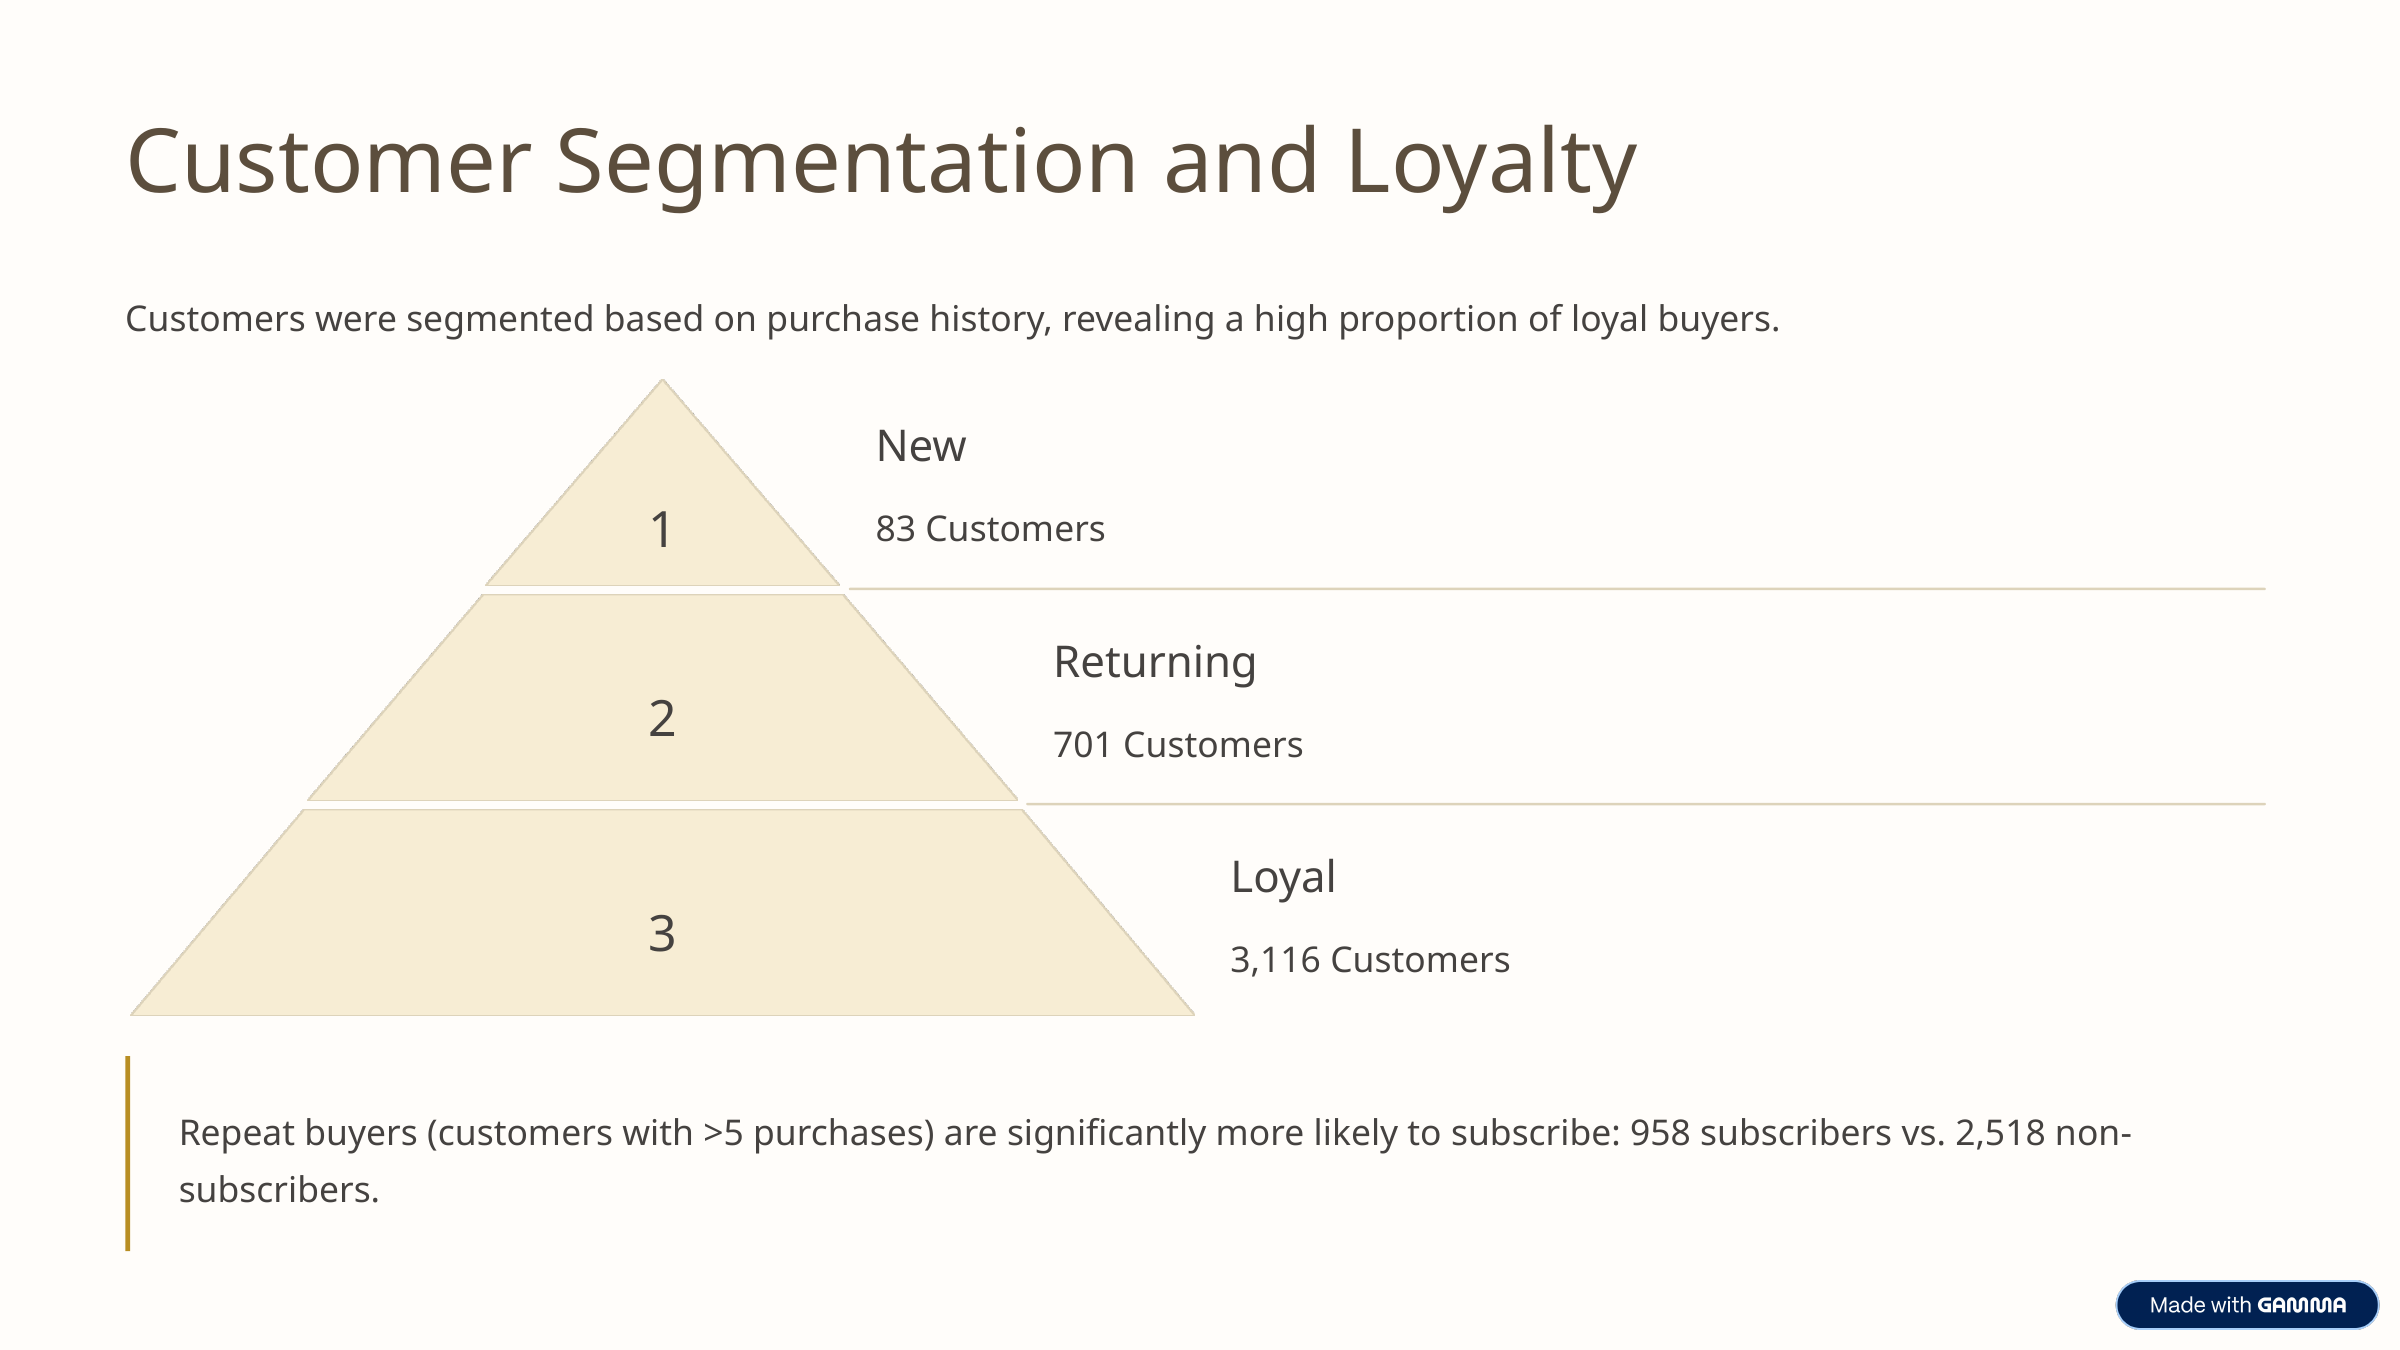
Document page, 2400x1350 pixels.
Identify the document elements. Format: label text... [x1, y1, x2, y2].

text_box [848, 587, 2266, 591]
text_box [125, 1056, 131, 1252]
text_box Loyal [1230, 845, 1494, 902]
picture [485, 379, 840, 586]
text_box Returning [1053, 630, 1299, 687]
picture [307, 594, 1018, 801]
picture [2106, 1271, 2389, 1339]
text_box Repeat buyers (customers with >5 purchases) are significantly more likely to subscribe: 958 subscribers vs. 2,518 non-subscribers. [178, 1096, 2275, 1211]
picture [130, 809, 1195, 1016]
text_box 3,116 Customers [1230, 922, 1494, 981]
text_box 83 Customers [875, 492, 1110, 550]
text_box 701 Customers [1053, 707, 1299, 766]
text_box [1026, 802, 2266, 806]
text_box Customer Segmentation and Loyalty [125, 98, 1813, 211]
text_box New [875, 415, 1110, 472]
text_box Customers were segmented based on purchase history, revealing a high proportion of loyal buyers. [125, 282, 2275, 340]
